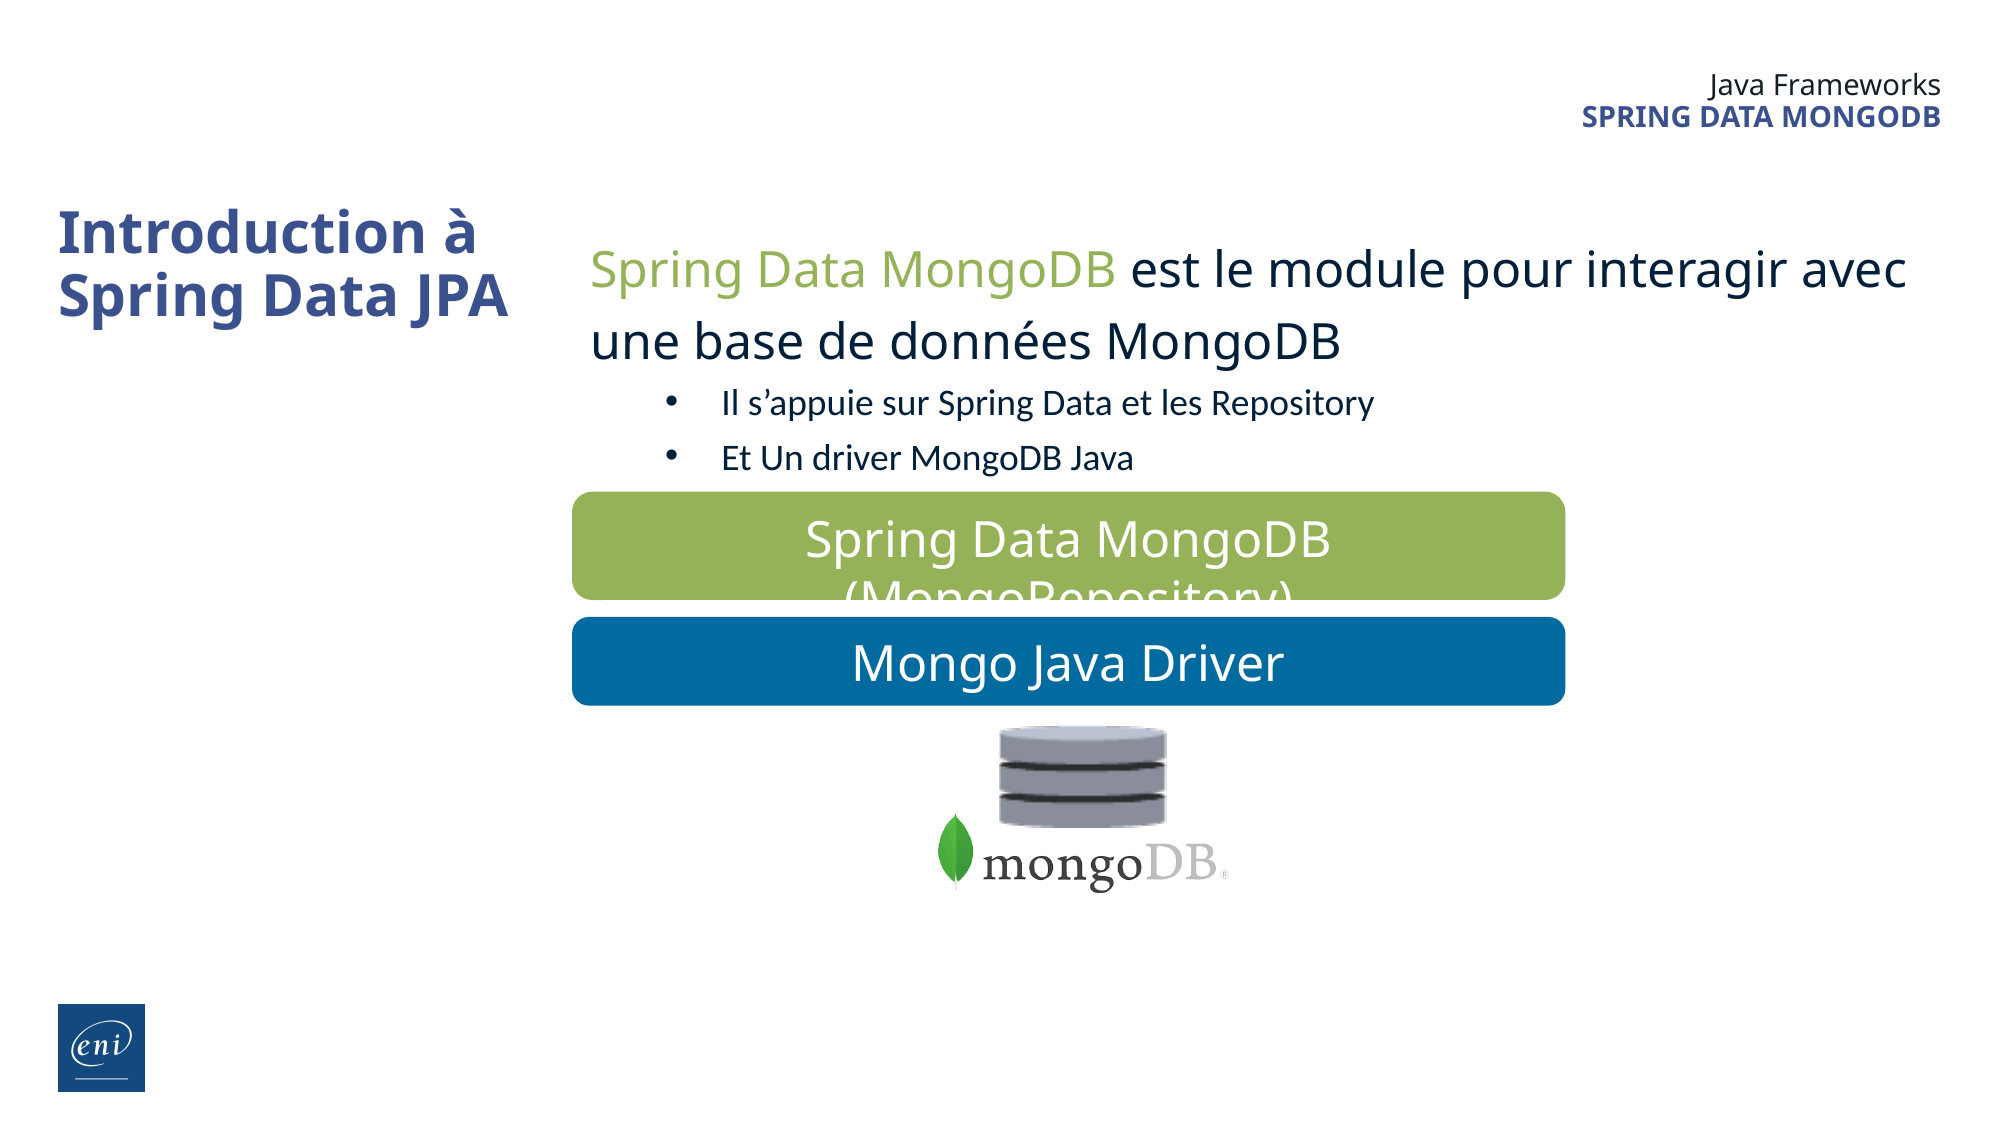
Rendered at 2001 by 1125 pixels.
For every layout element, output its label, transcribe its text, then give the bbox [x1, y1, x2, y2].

text_box Spring Data MongoDB est le module pour interagir avec une base de données MongoDB Il s’appuie sur Spring Data et les Repository Et Un driver MongoDB Java [575, 217, 1942, 485]
text_box Spring Data MongoDB (MongoRepository) [574, 493, 1564, 598]
text_box Java Frameworks Spring data MongoDB [627, 70, 1942, 160]
picture [938, 725, 1229, 893]
picture [58, 1004, 145, 1092]
text_box Introduction à Spring Data JPA [58, 203, 526, 929]
text_box Mongo Java Driver [574, 618, 1564, 704]
